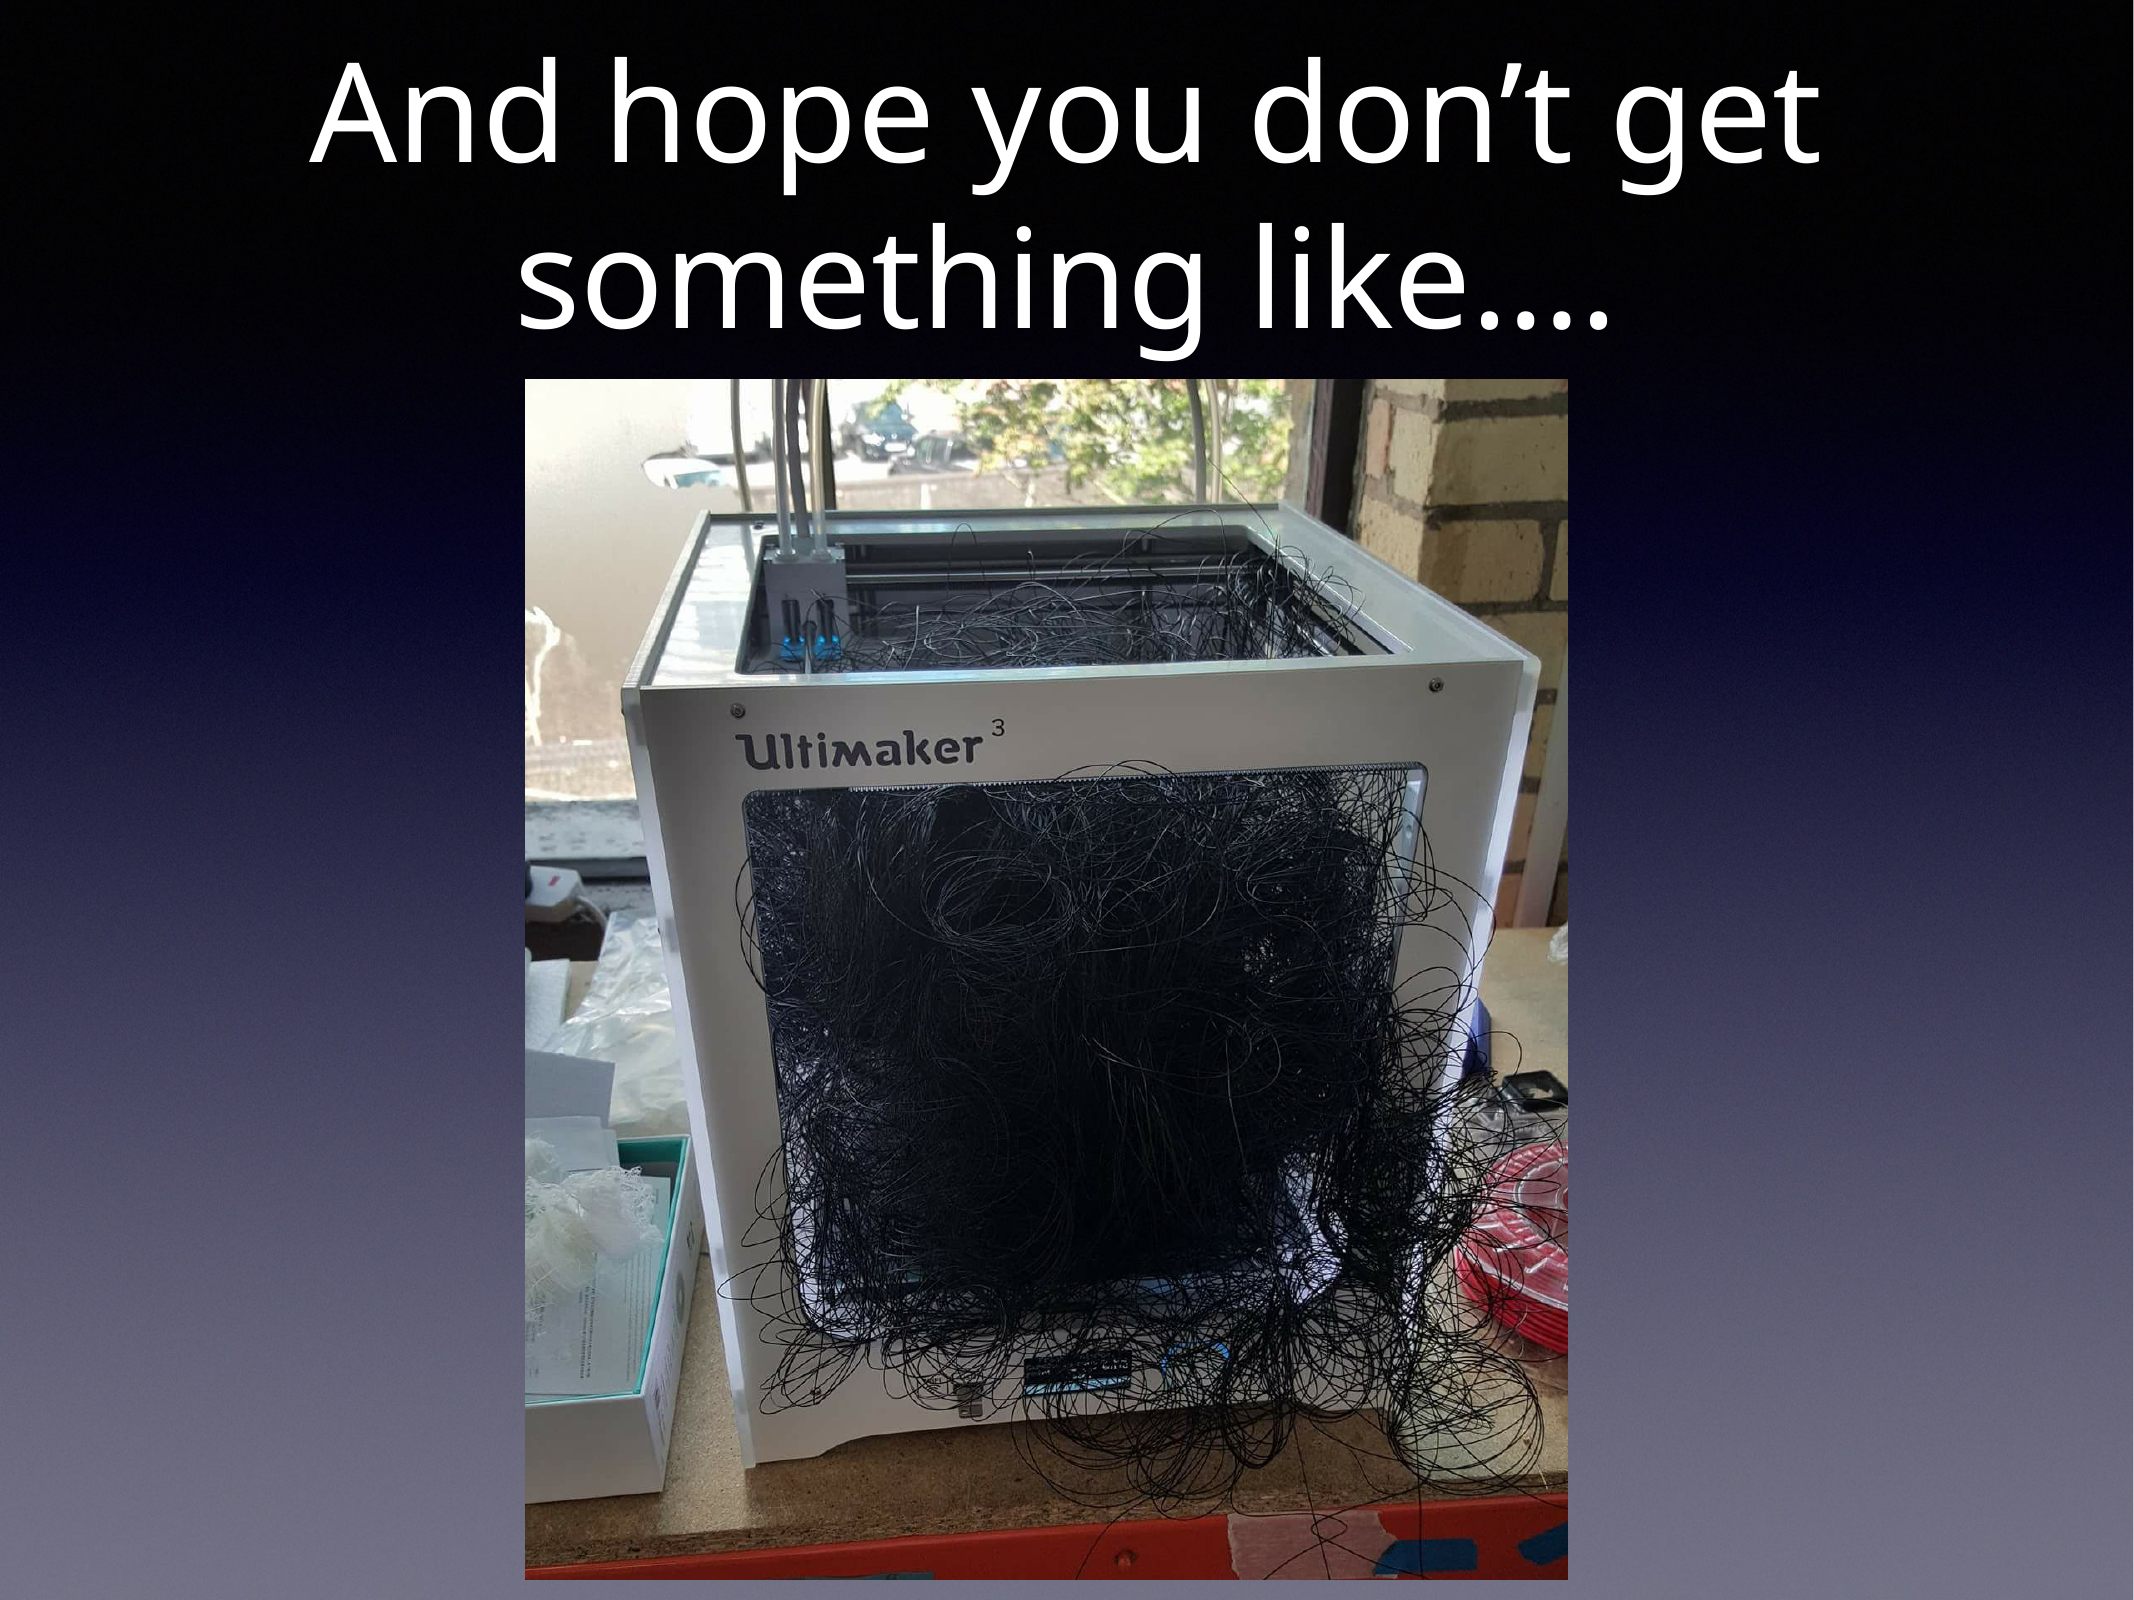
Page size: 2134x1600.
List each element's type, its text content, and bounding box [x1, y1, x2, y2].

picture [0, 0, 2134, 1600]
title And hope you don’t get something like…. [155, 16, 1978, 366]
